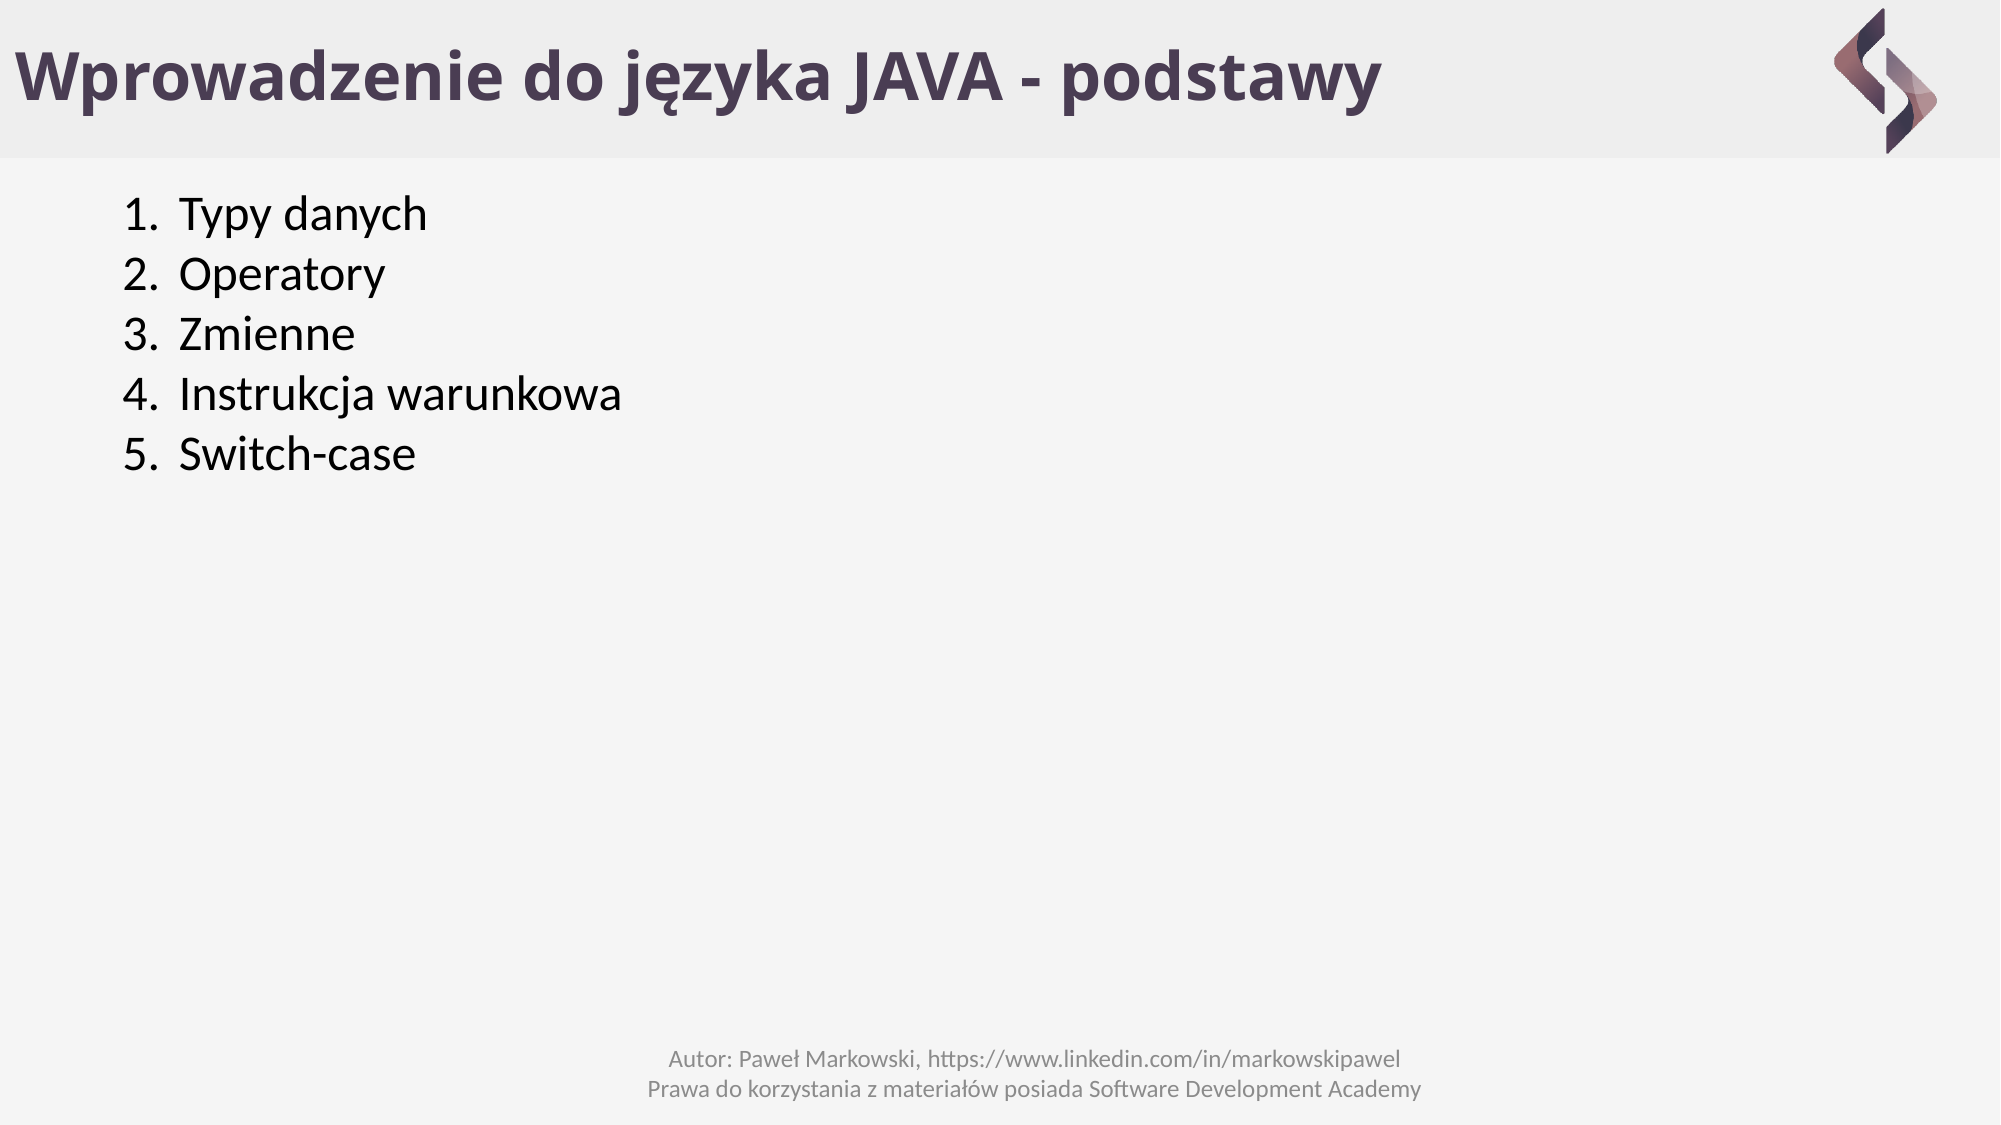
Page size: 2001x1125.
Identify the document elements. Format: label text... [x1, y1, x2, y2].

title Wprowadzenie do języka JAVA - podstawy [0, 0, 1788, 158]
picture [1787, 0, 2001, 166]
text_box Typy danych Operatory Zmienne Instrukcja warunkowa Switch-case [107, 173, 1788, 668]
footer Autor: Paweł Markowski, https://www.linkedin.com/in/markowskipawel Prawa do korzystania z materiałów posiada Software Development Academy [584, 1042, 1486, 1103]
